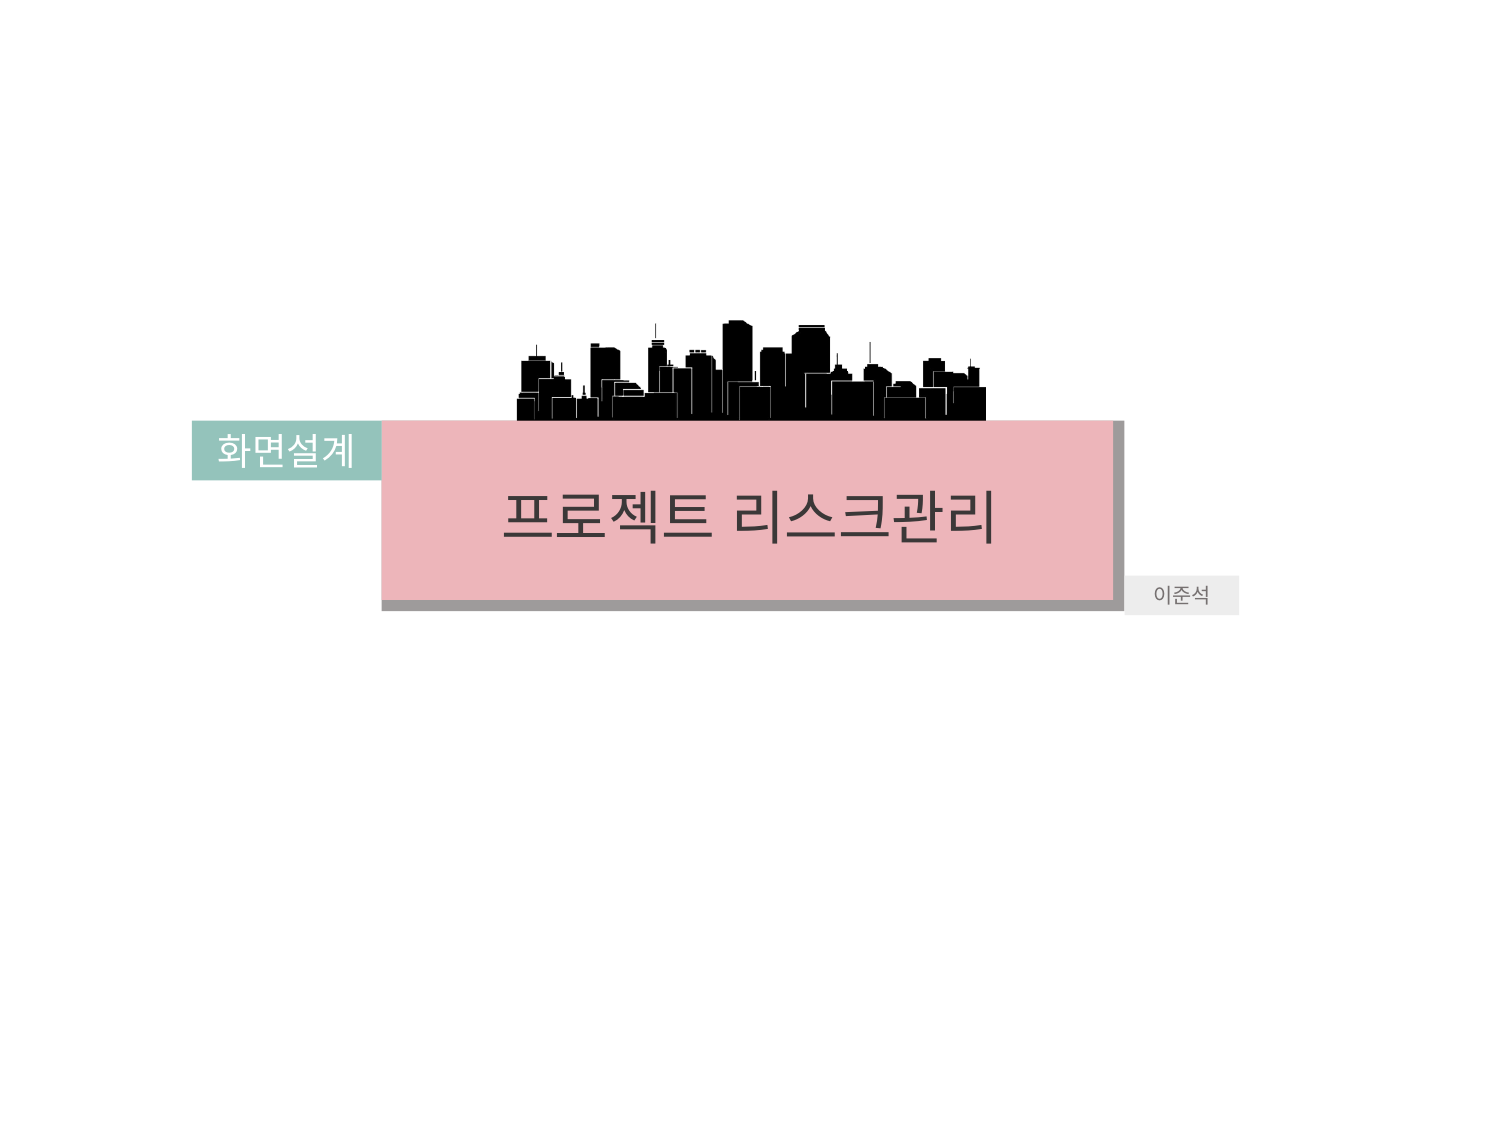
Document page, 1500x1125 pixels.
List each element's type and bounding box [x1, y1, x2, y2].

text_box [0, 312, 1500, 616]
